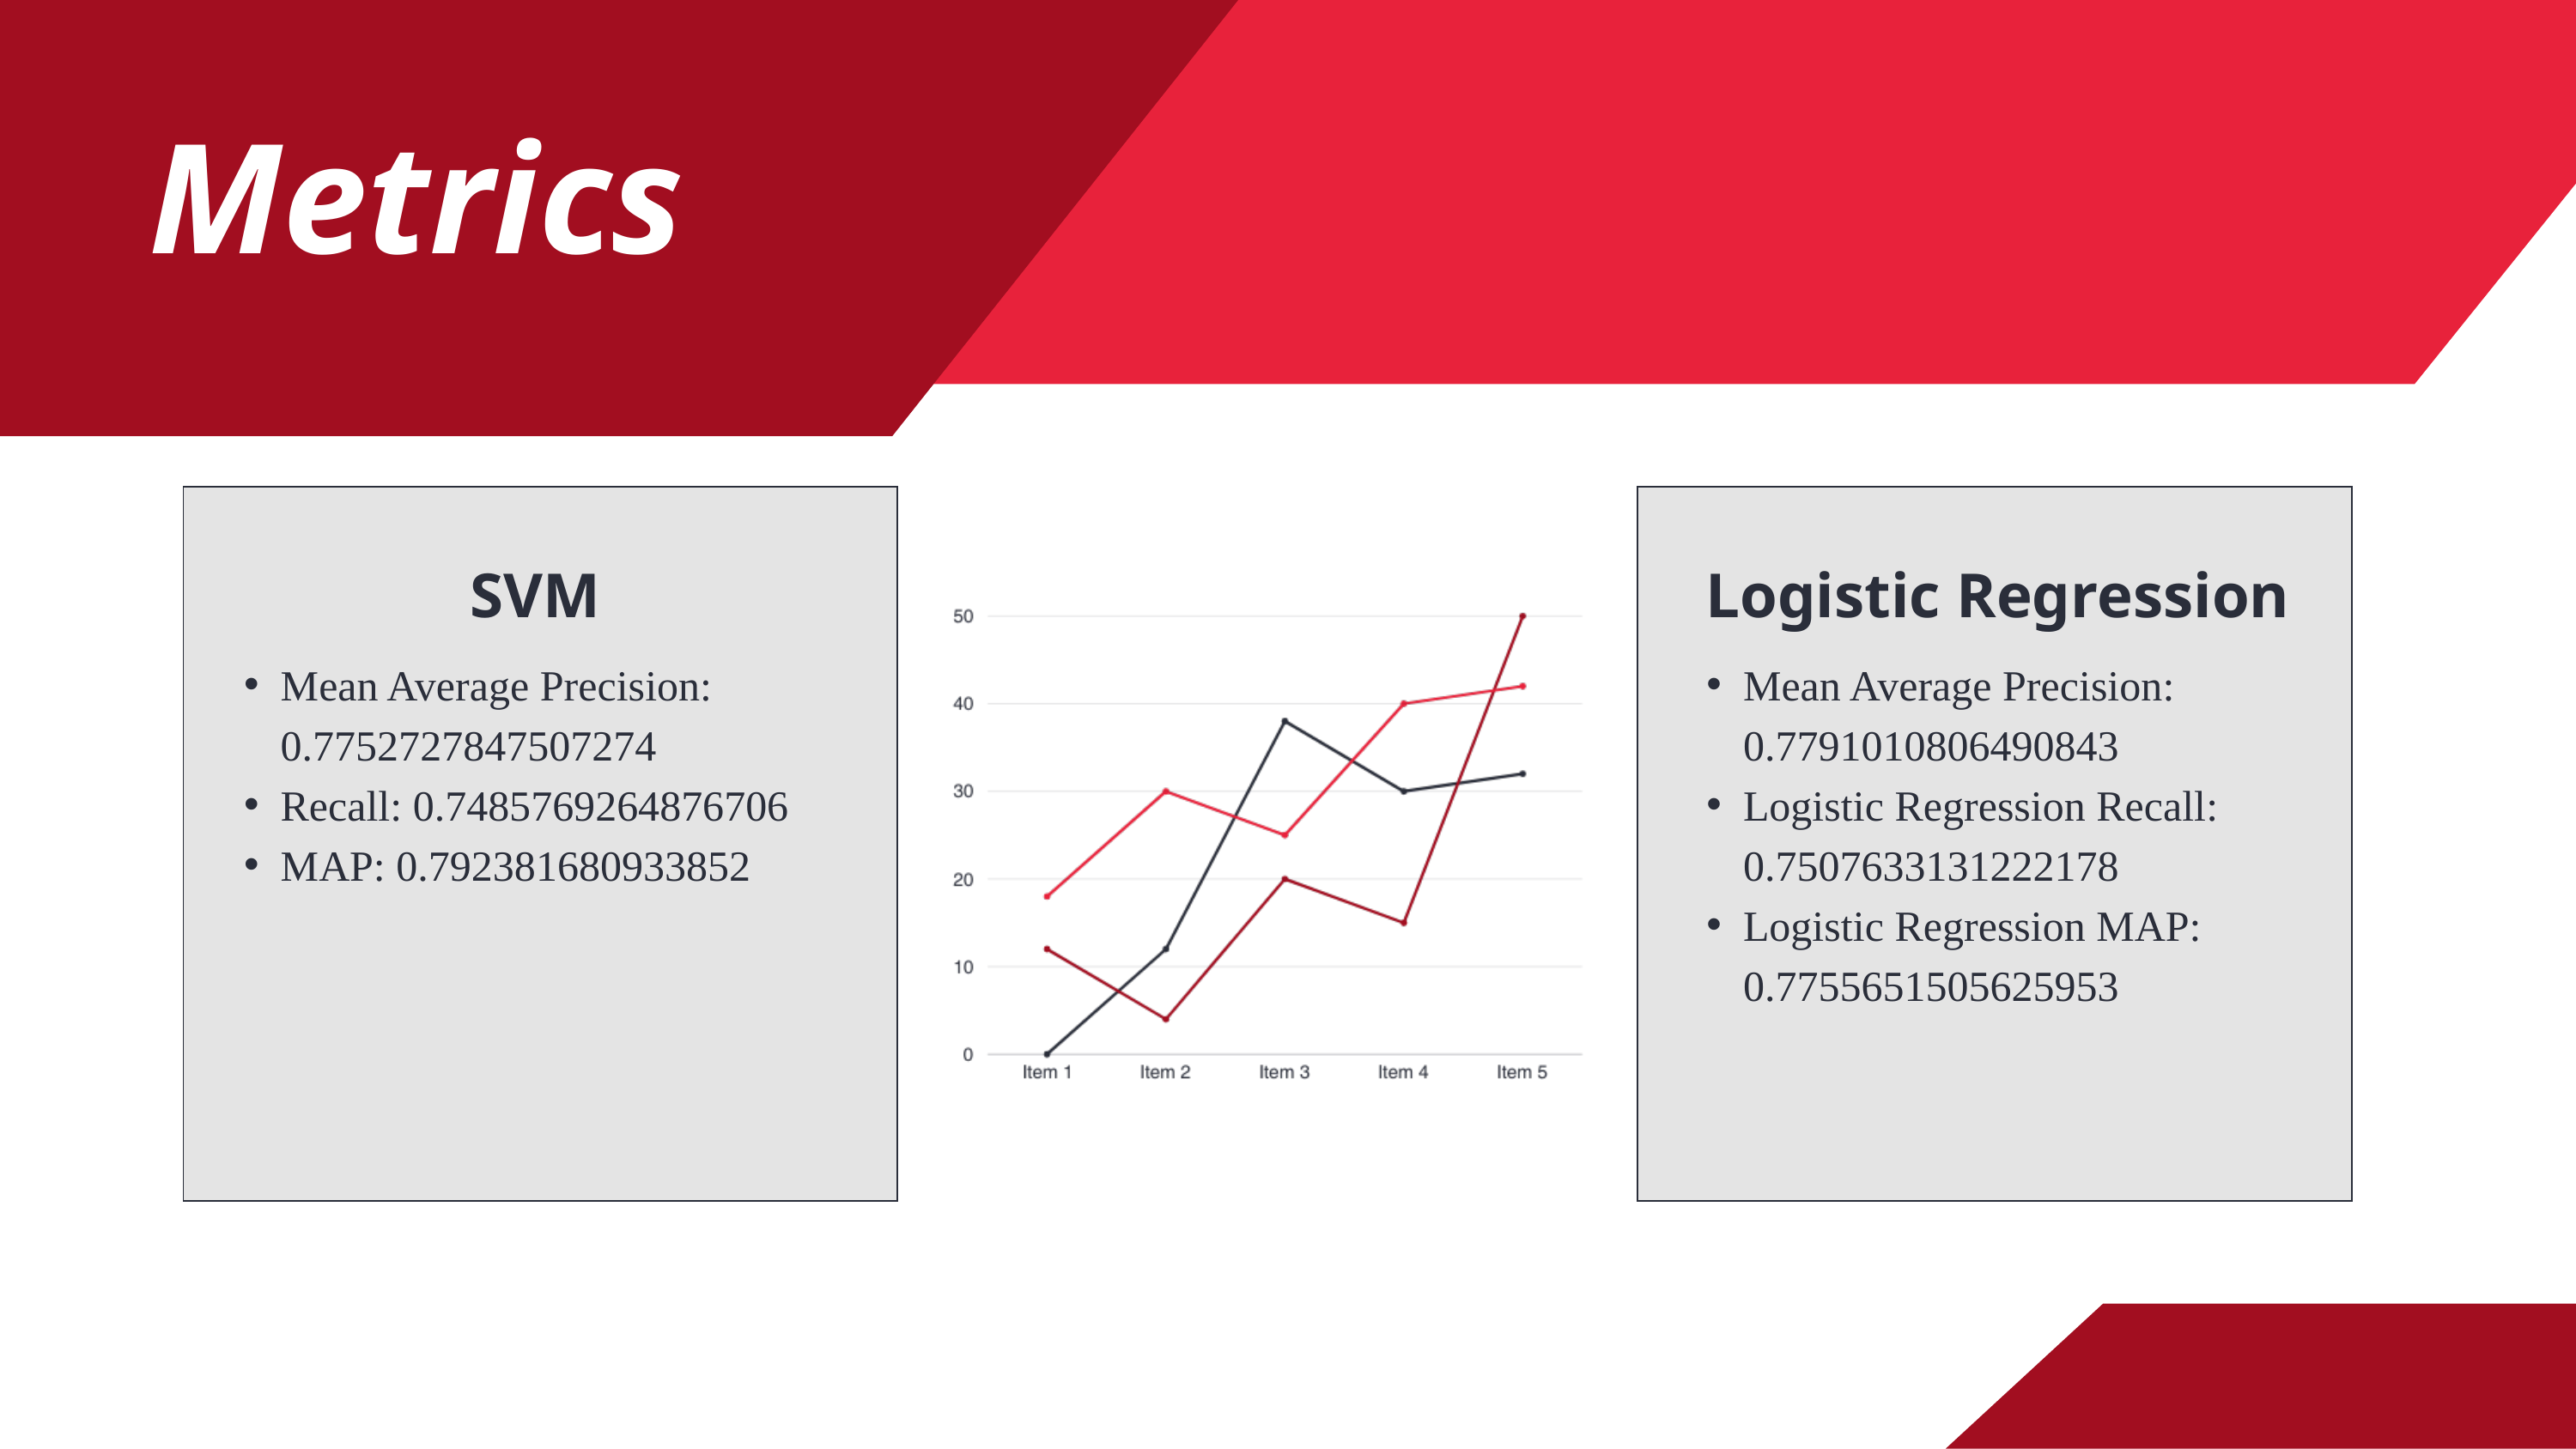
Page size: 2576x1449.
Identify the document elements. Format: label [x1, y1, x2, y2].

text_box [1637, 486, 2353, 1202]
text_box [1255, 0, 2576, 385]
picture [889, 546, 1646, 1142]
text_box [1669, 563, 2327, 1064]
text_box [207, 563, 864, 947]
text_box [1945, 1303, 2576, 1449]
text_box [183, 486, 898, 1202]
text_box [0, 0, 1249, 437]
